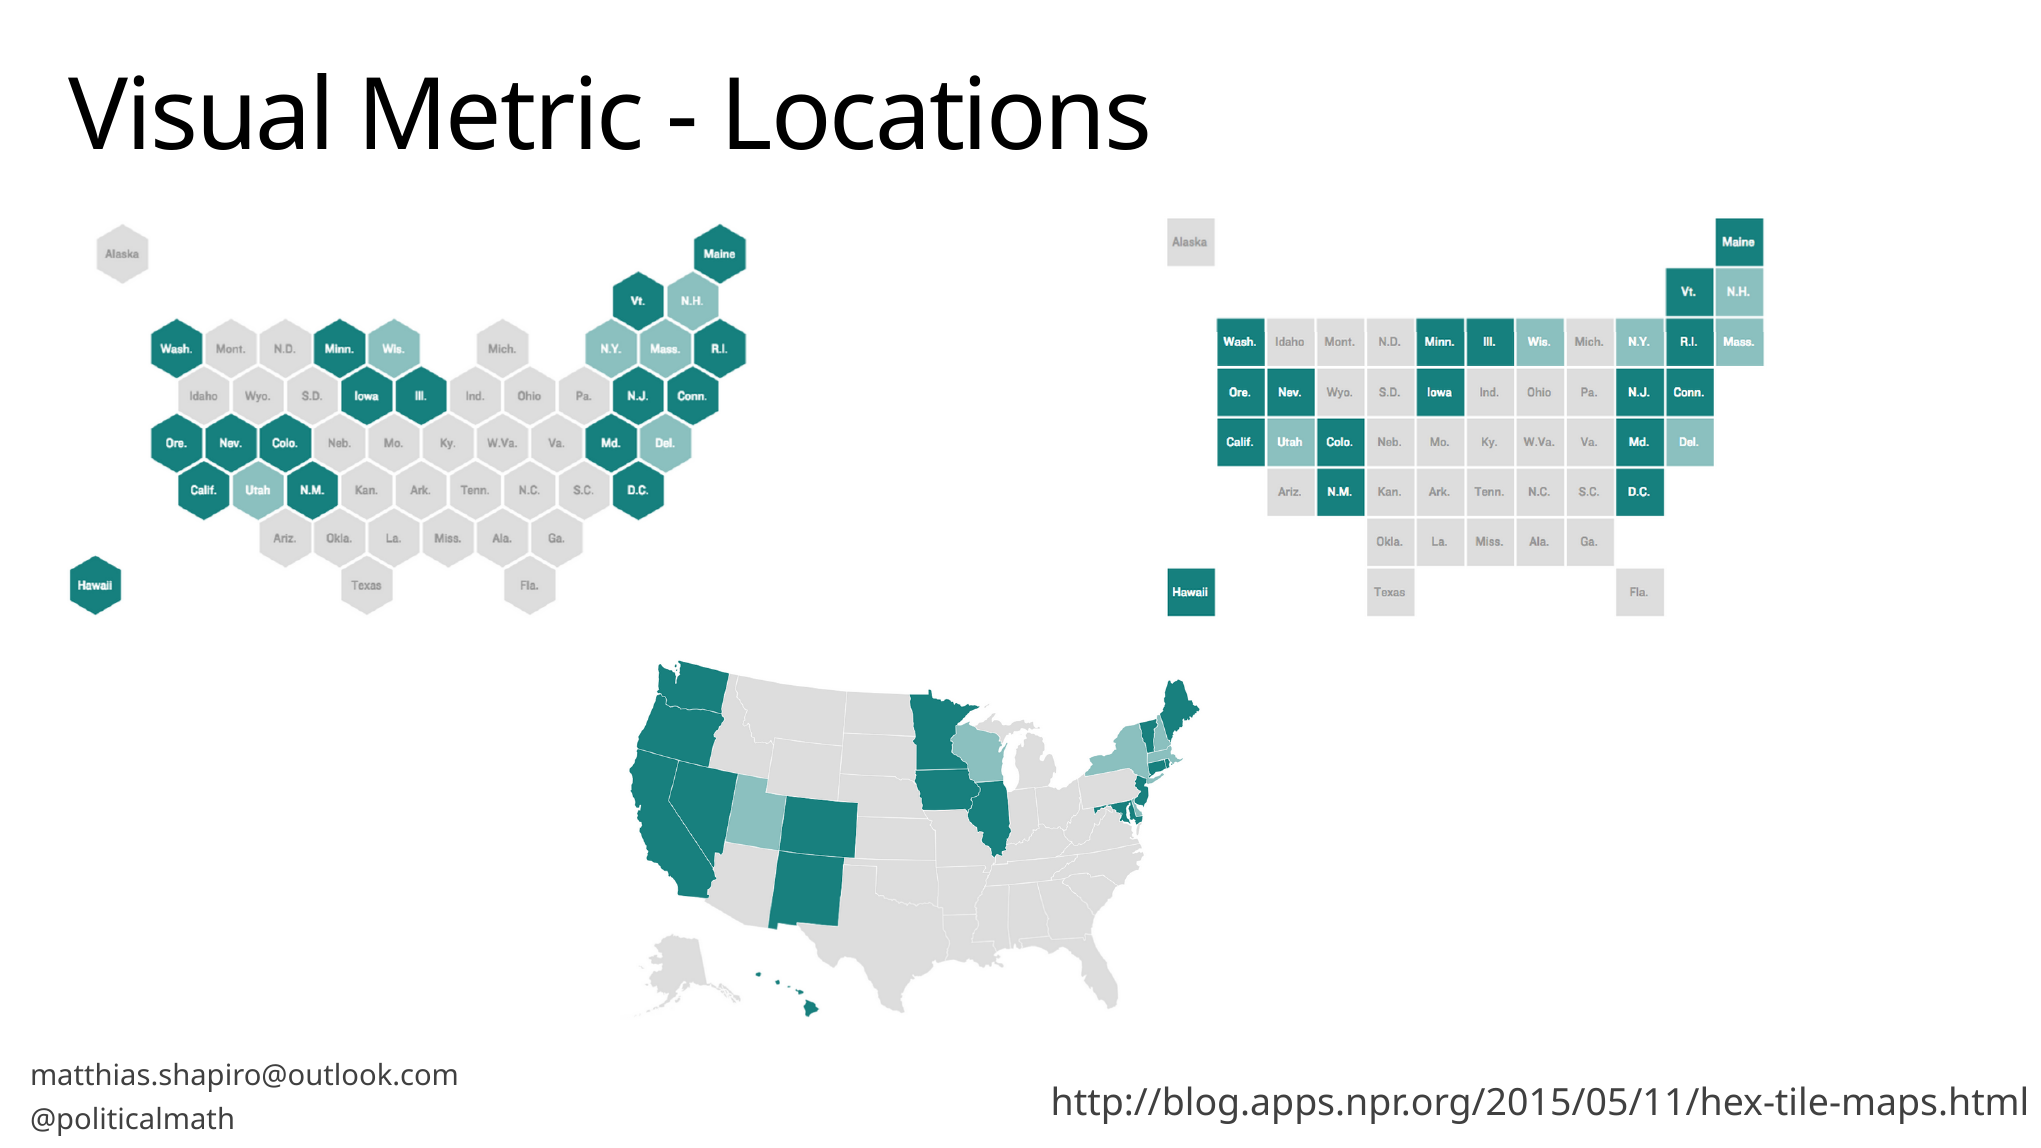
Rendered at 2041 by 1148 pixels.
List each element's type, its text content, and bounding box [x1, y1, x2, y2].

picture [44, 198, 1780, 1046]
title Visual Metric - Locations [45, 48, 1996, 199]
text_box http://blog.apps.npr.org/2015/05/11/hex-tile-maps.html [1035, 1070, 2041, 1130]
